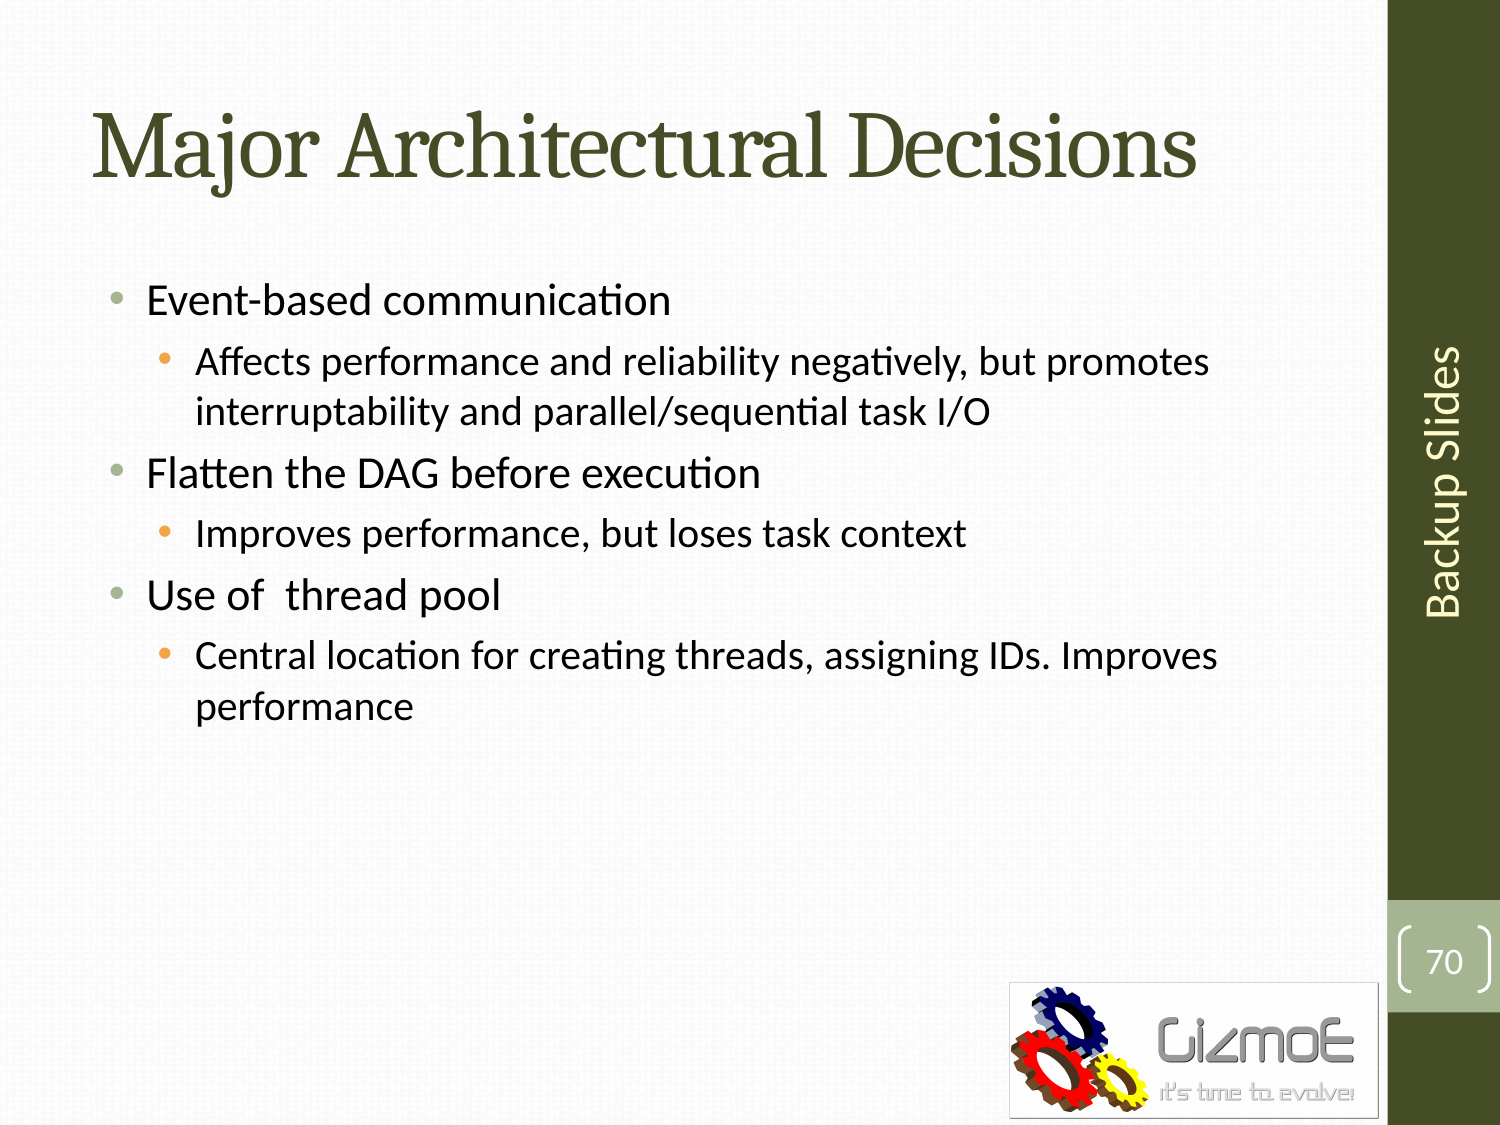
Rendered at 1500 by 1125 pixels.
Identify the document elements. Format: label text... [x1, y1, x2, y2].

slide_number Backup Slides [1408, 288, 1469, 636]
list Event-based communication Affects performance and reliability negatively, but promotes interruptability and parallel/sequential task I/O Flatten the DAG before execution Improves performance, but loses task context Use of thread pool Central location for creating threads, assigning IDs. Improves performance [75, 262, 1325, 1050]
picture [1005, 979, 1382, 1121]
slide_number 69 [1397, 925, 1492, 994]
title Major Architectural Decisions [75, 45, 1325, 233]
